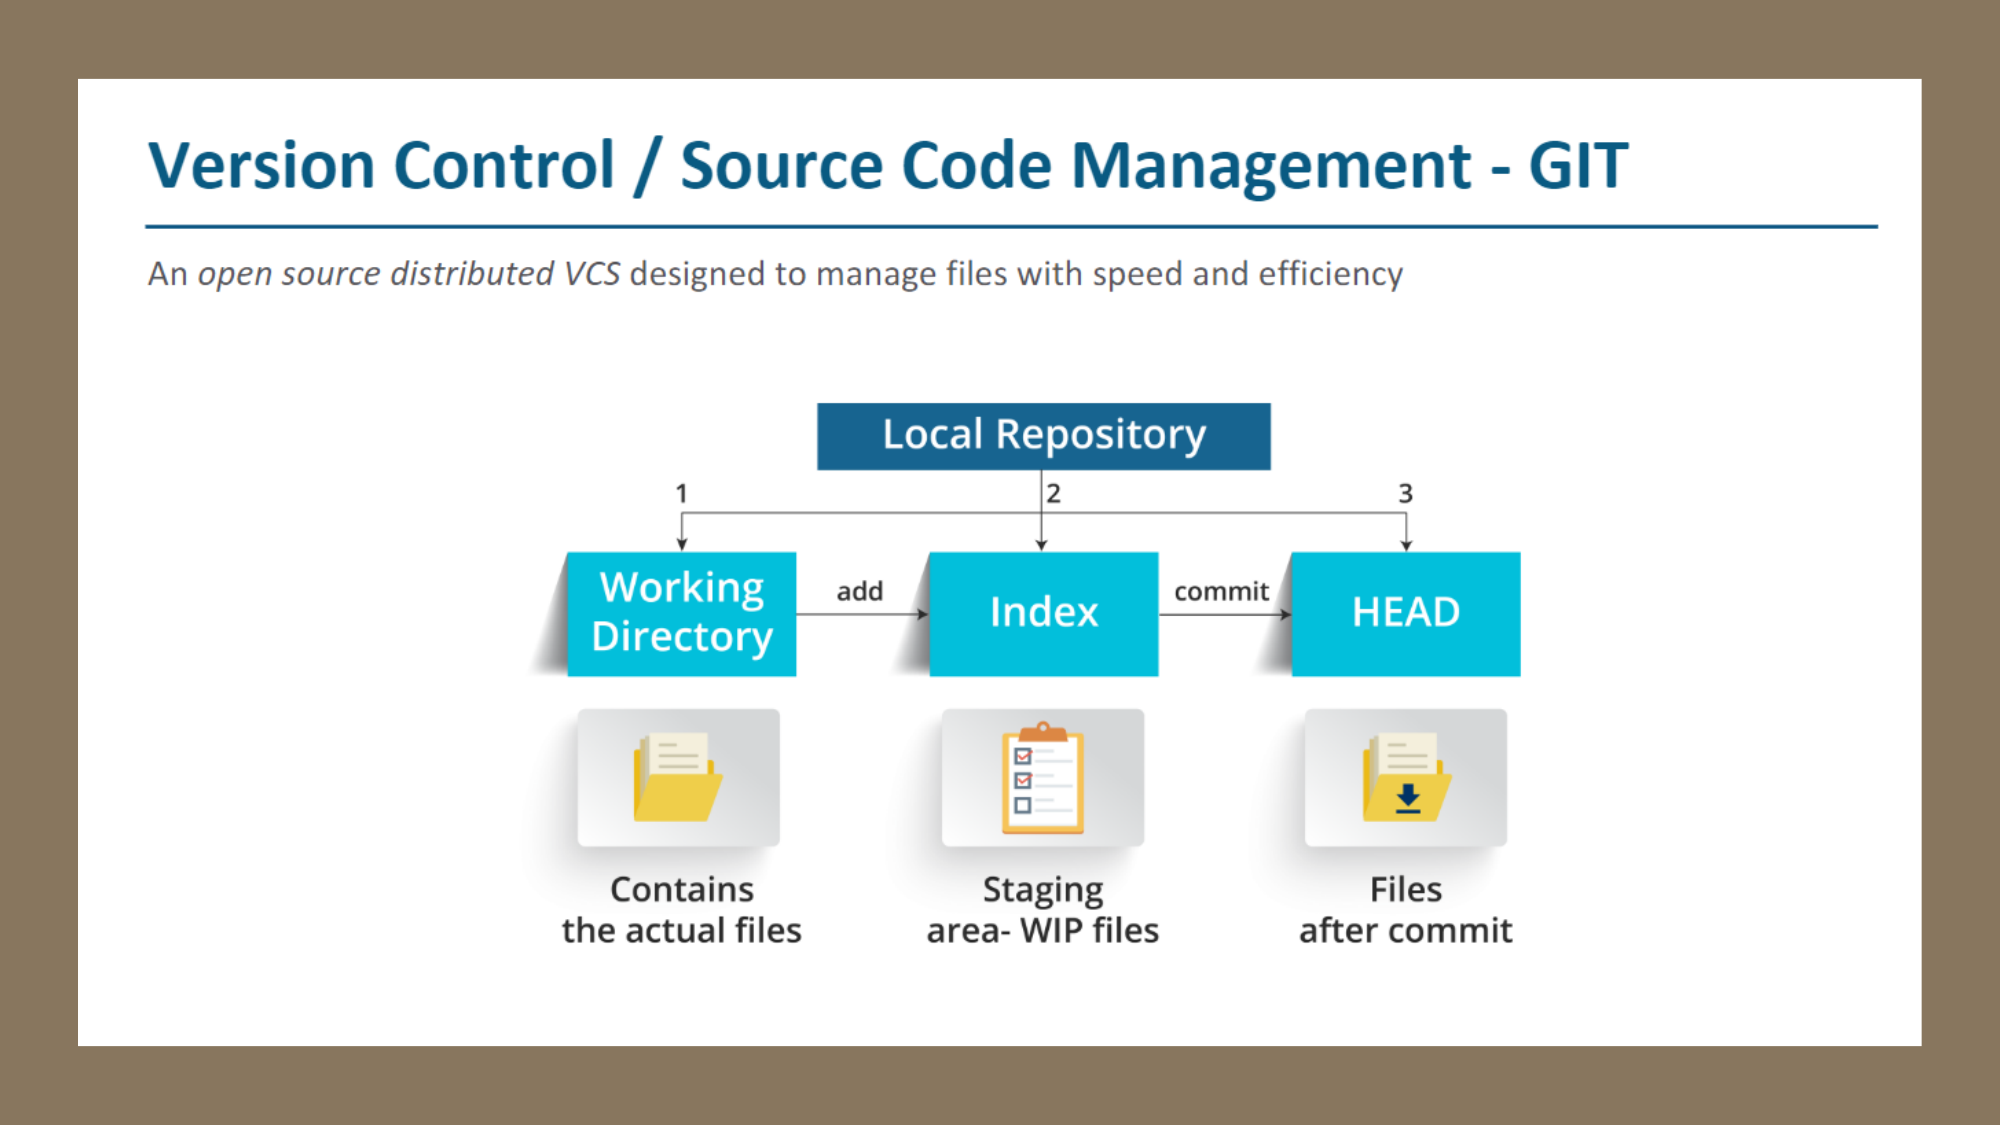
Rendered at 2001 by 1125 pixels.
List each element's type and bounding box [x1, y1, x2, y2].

text_box [77, 78, 1923, 1047]
text_box [0, 0, 2000, 1125]
list [105, 115, 1895, 1010]
